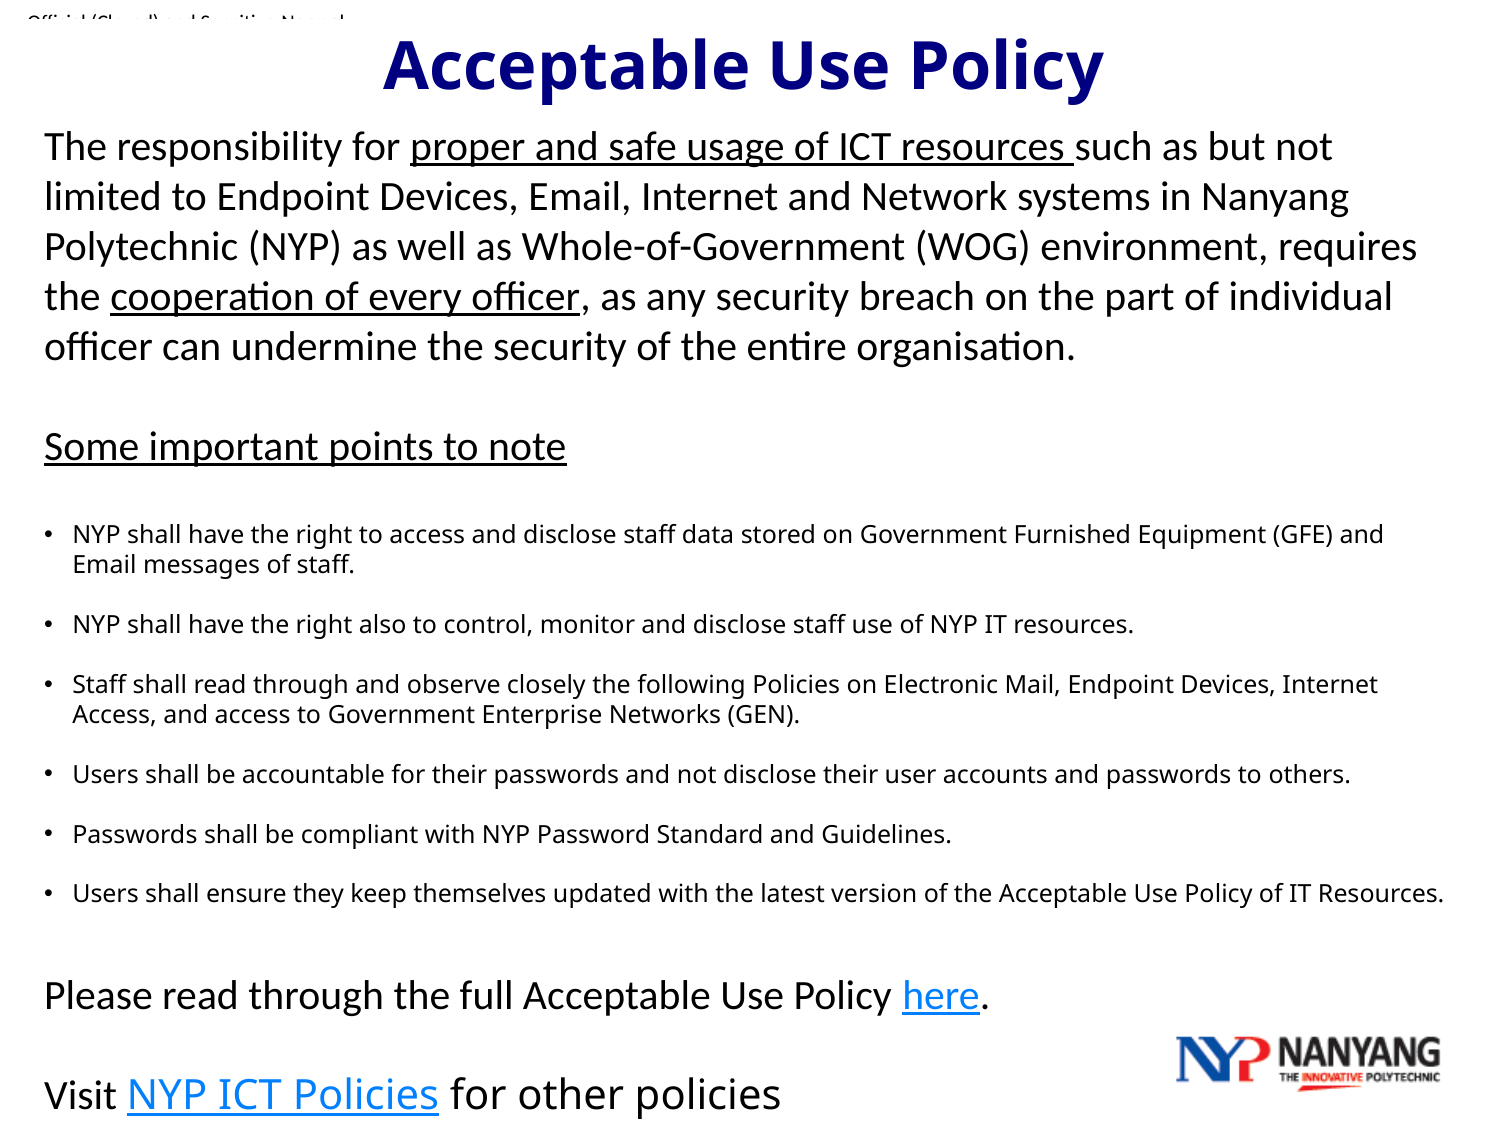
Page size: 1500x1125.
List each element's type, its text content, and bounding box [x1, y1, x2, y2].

text_box Acceptable Use Policy [5, 15, 1483, 110]
text_box The responsibility for proper and safe usage of ICT resources such as but not limited to Endpoint Devices, Email, Internet and Network systems in Nanyang Polytechnic (NYP) as well as Whole-of-Government (WOG) environment, requires the cooperation of every officer, as any security breach on the part of individual officer can undermine the security of the entire organisation. Some important points to note NYP shall have the right to access and disclose staff data stored on Government Furnished Equipment (GFE) and Email messages of staff. NYP shall have the right also to control, monitor and disclose staff use of NYP IT resources. Staff shall read through and observe closely the following Policies on Electronic Mail, Endpoint Devices, Internet Access, and access to Government Enterprise Networks (GEN). Users shall be accountable for their passwords and not disclose their user accounts and passwords to others. Passwords shall be compliant with NYP Password Standard and Guidelines. Users shall ensure they keep themselves updated with the latest version of the Acceptable Use Policy of IT Resources. Please read through the full Acceptable Use Policy here. Visit NYP ICT Policies for other policies [29, 111, 1471, 1125]
